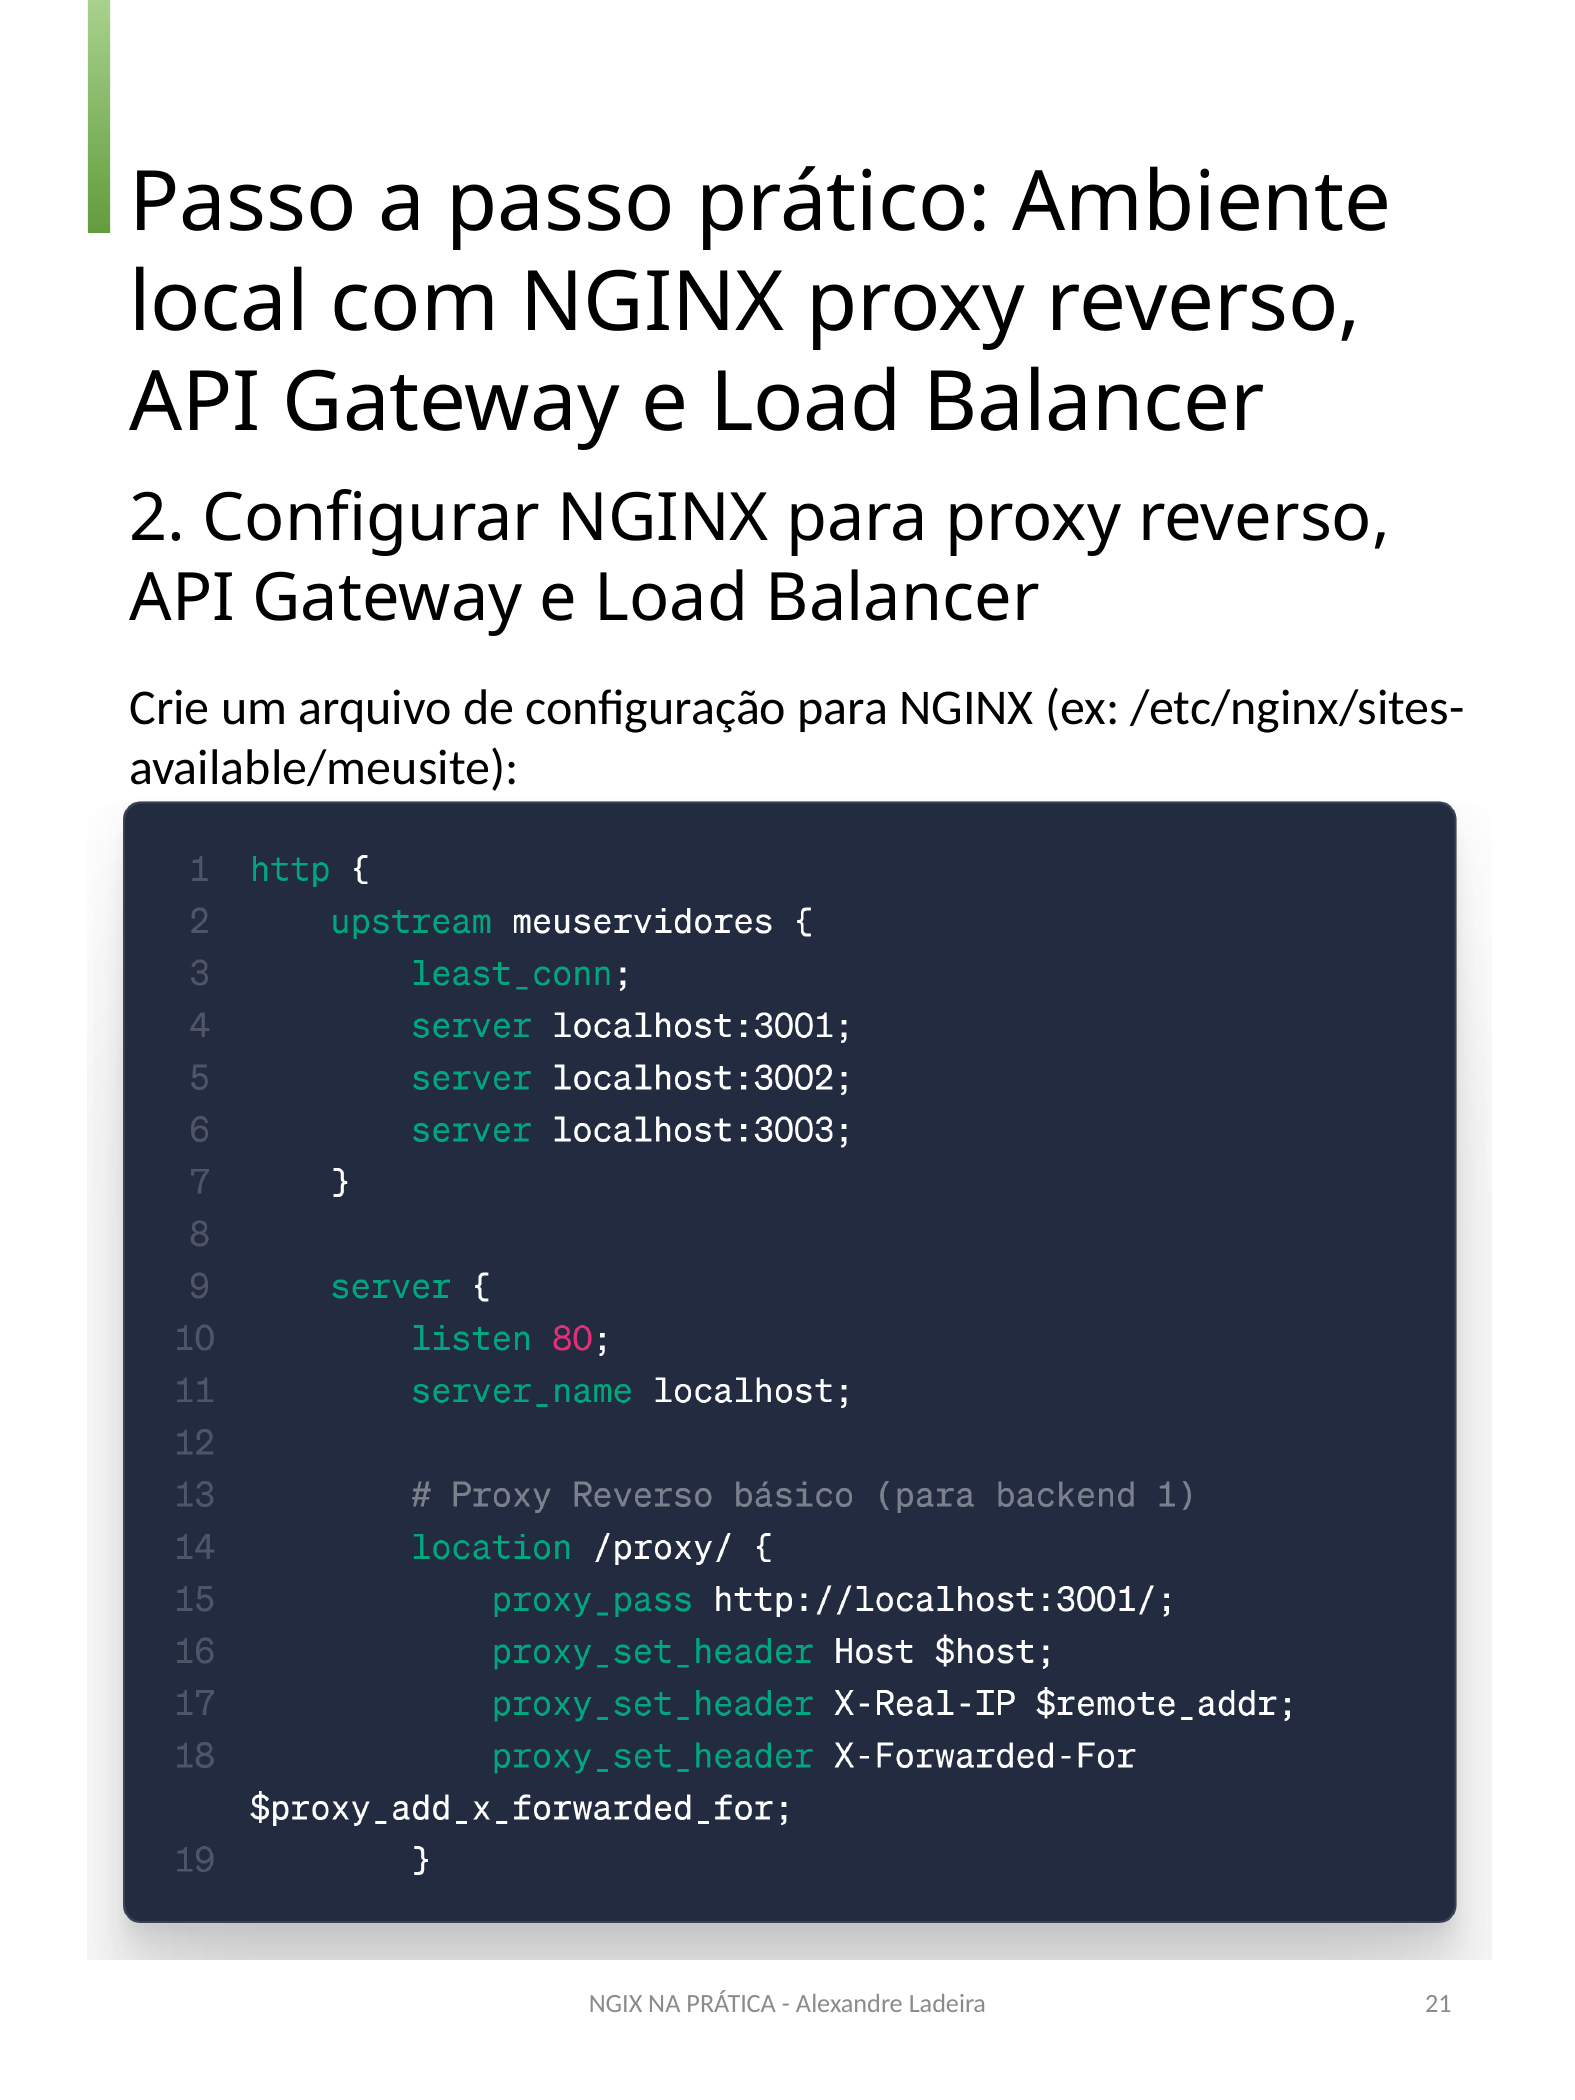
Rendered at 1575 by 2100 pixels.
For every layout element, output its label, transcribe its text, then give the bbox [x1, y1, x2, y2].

footer NGIX NA PRÁTICA - Alexandre Ladeira [521, 1960, 1054, 2059]
picture [87, 764, 1492, 1960]
slide_number 21 [1112, 1960, 1467, 2059]
text_box 2. Configurar NGINX para proxy reverso, API Gateway e Load Balancer [114, 465, 1492, 641]
text_box Passo a passo prático: Ambiente local com NGINX proxy reverso, API Gateway e Load Balancer [114, 140, 1492, 455]
text_box Crie um arquivo de configuração para NGINX (ex: /etc/nginx/sites-available/meusite): [114, 666, 1492, 764]
text_box [87, 0, 111, 233]
